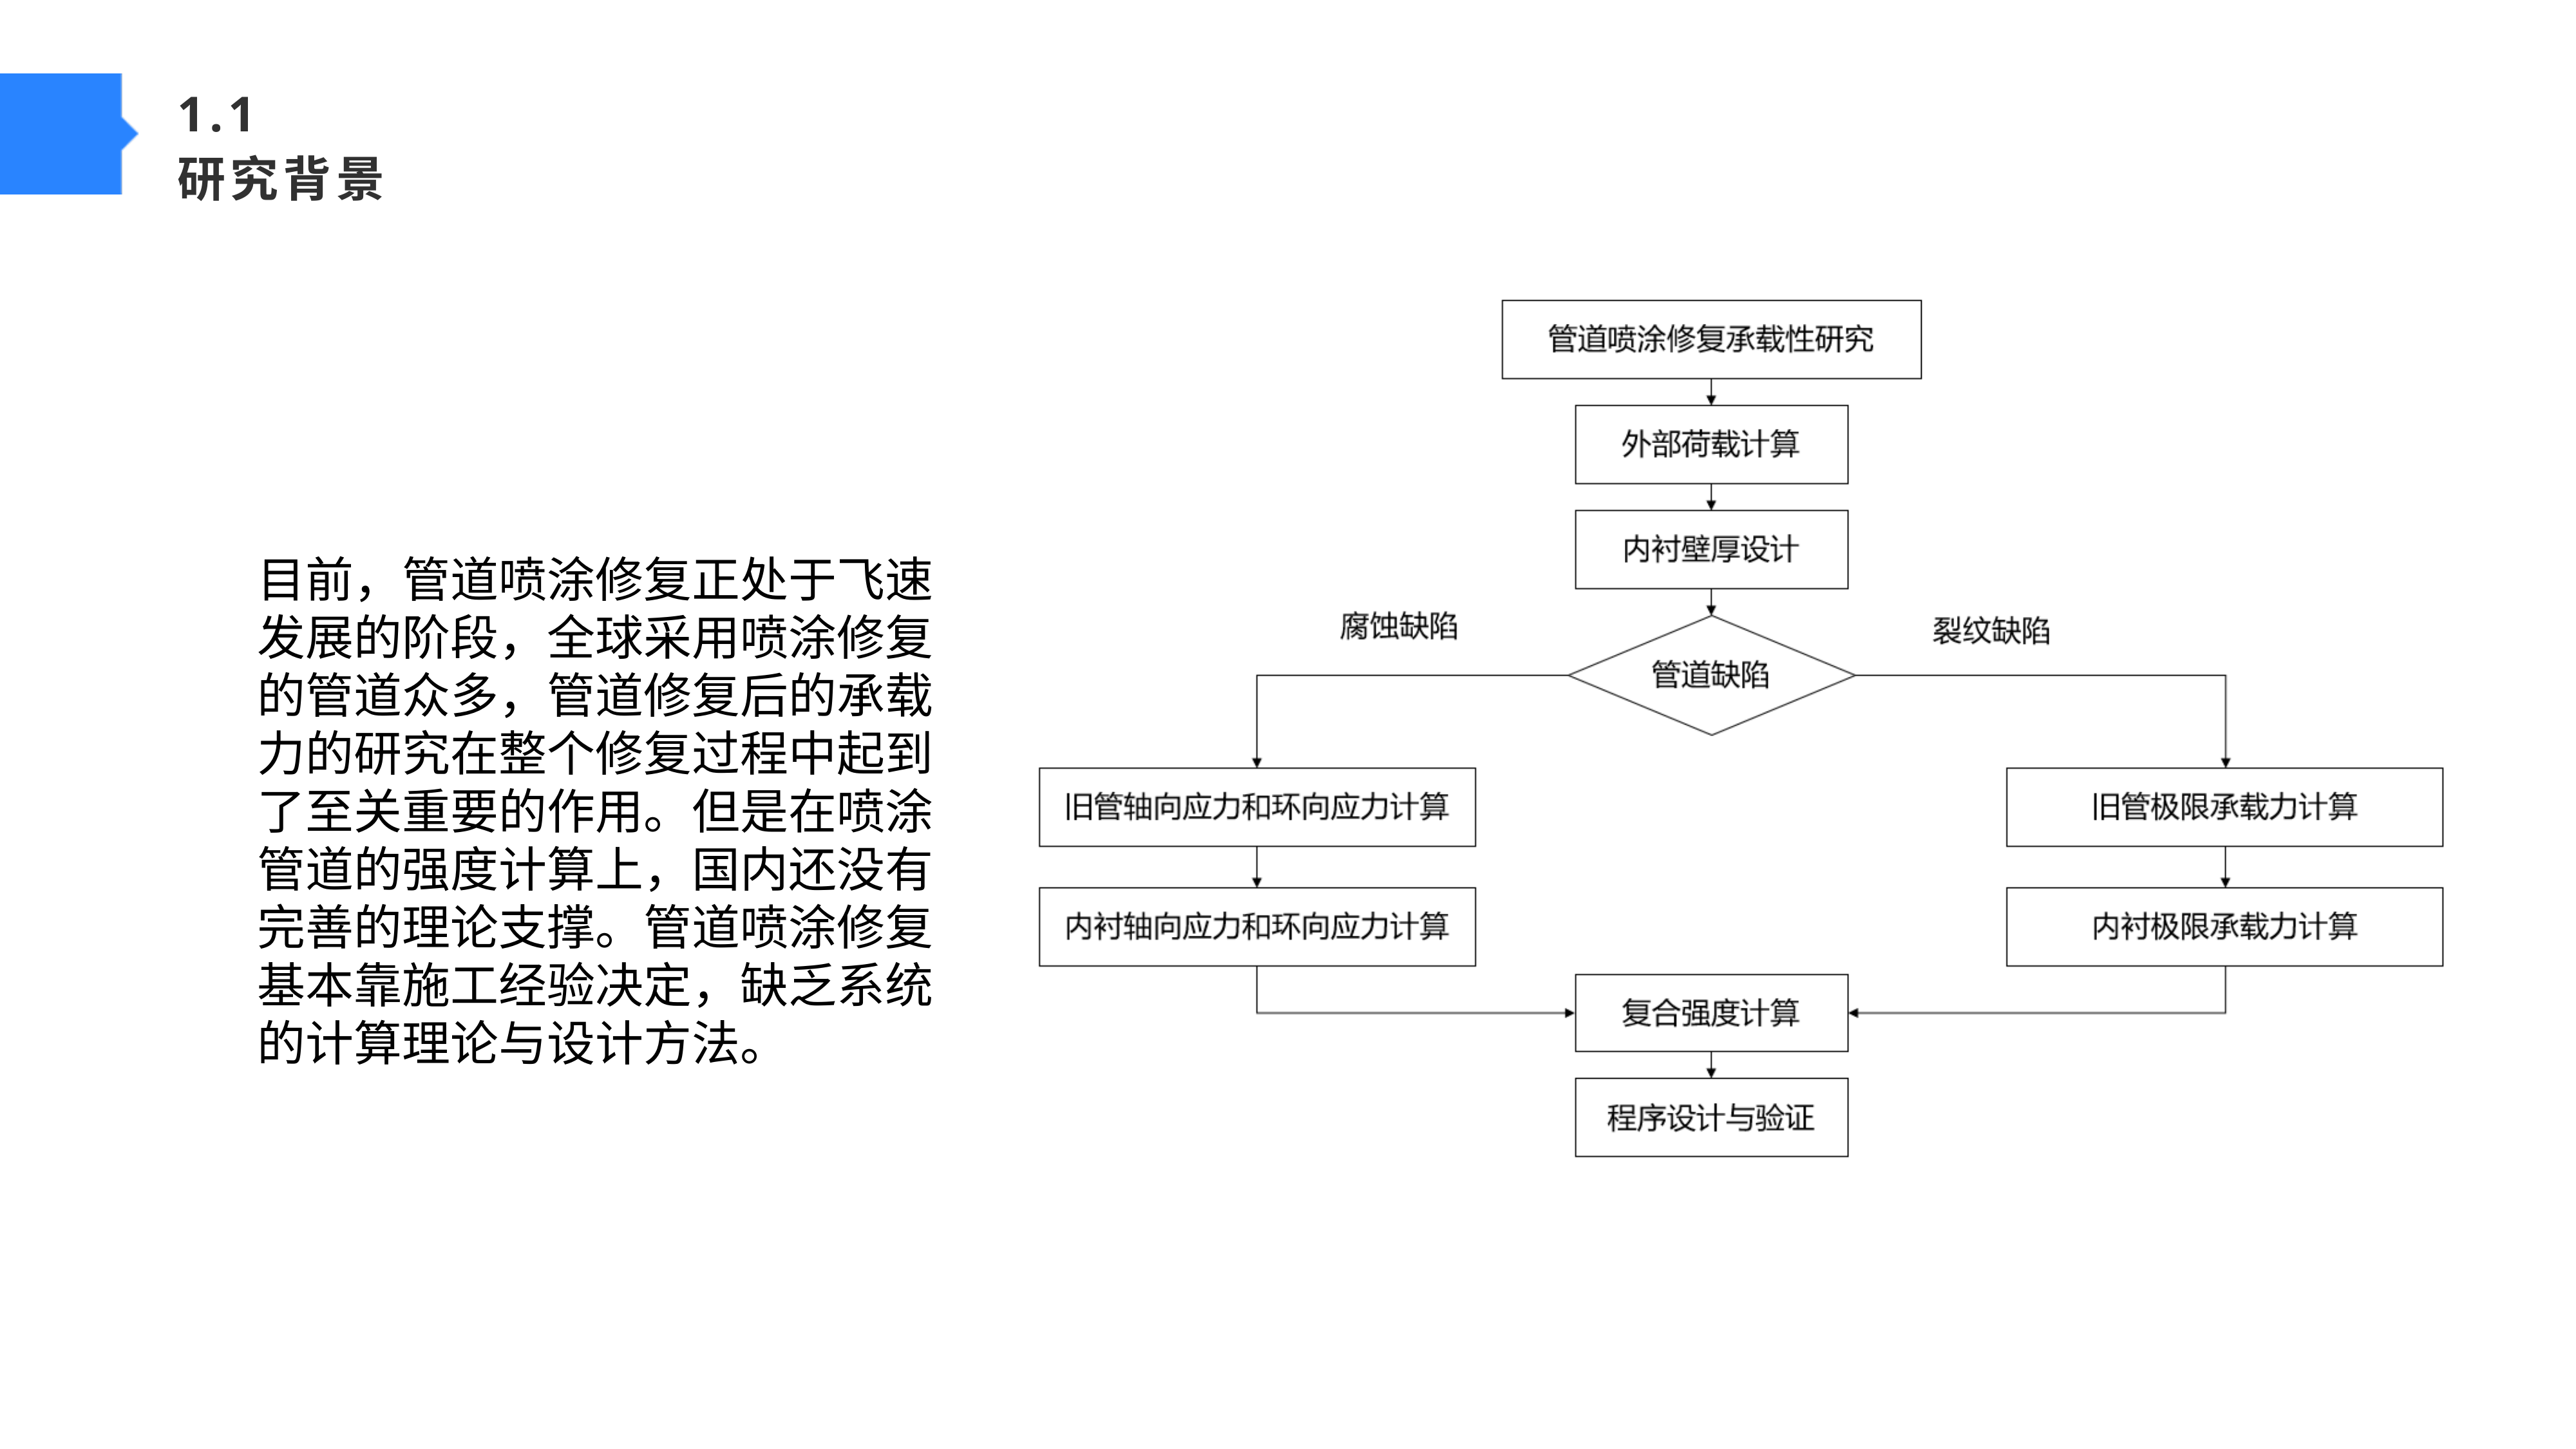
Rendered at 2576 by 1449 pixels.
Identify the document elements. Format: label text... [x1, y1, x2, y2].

text_box 目前，管道喷涂修复正处于飞速发展的阶段，全球采用喷涂修复的管道众多，管道修复后的承载力的研究在整个修复过程中起到了至关重要的作用。但是在喷涂管道的强度计算上，国内还没有完善的理论支撑。管道喷涂修复基本靠施工经验决定，缺乏系统的计算理论与设计方法。 [247, 544, 946, 1075]
picture [0, 73, 138, 195]
text_box 1.1 研究背景 [176, 77, 681, 204]
picture [965, 289, 2511, 1160]
